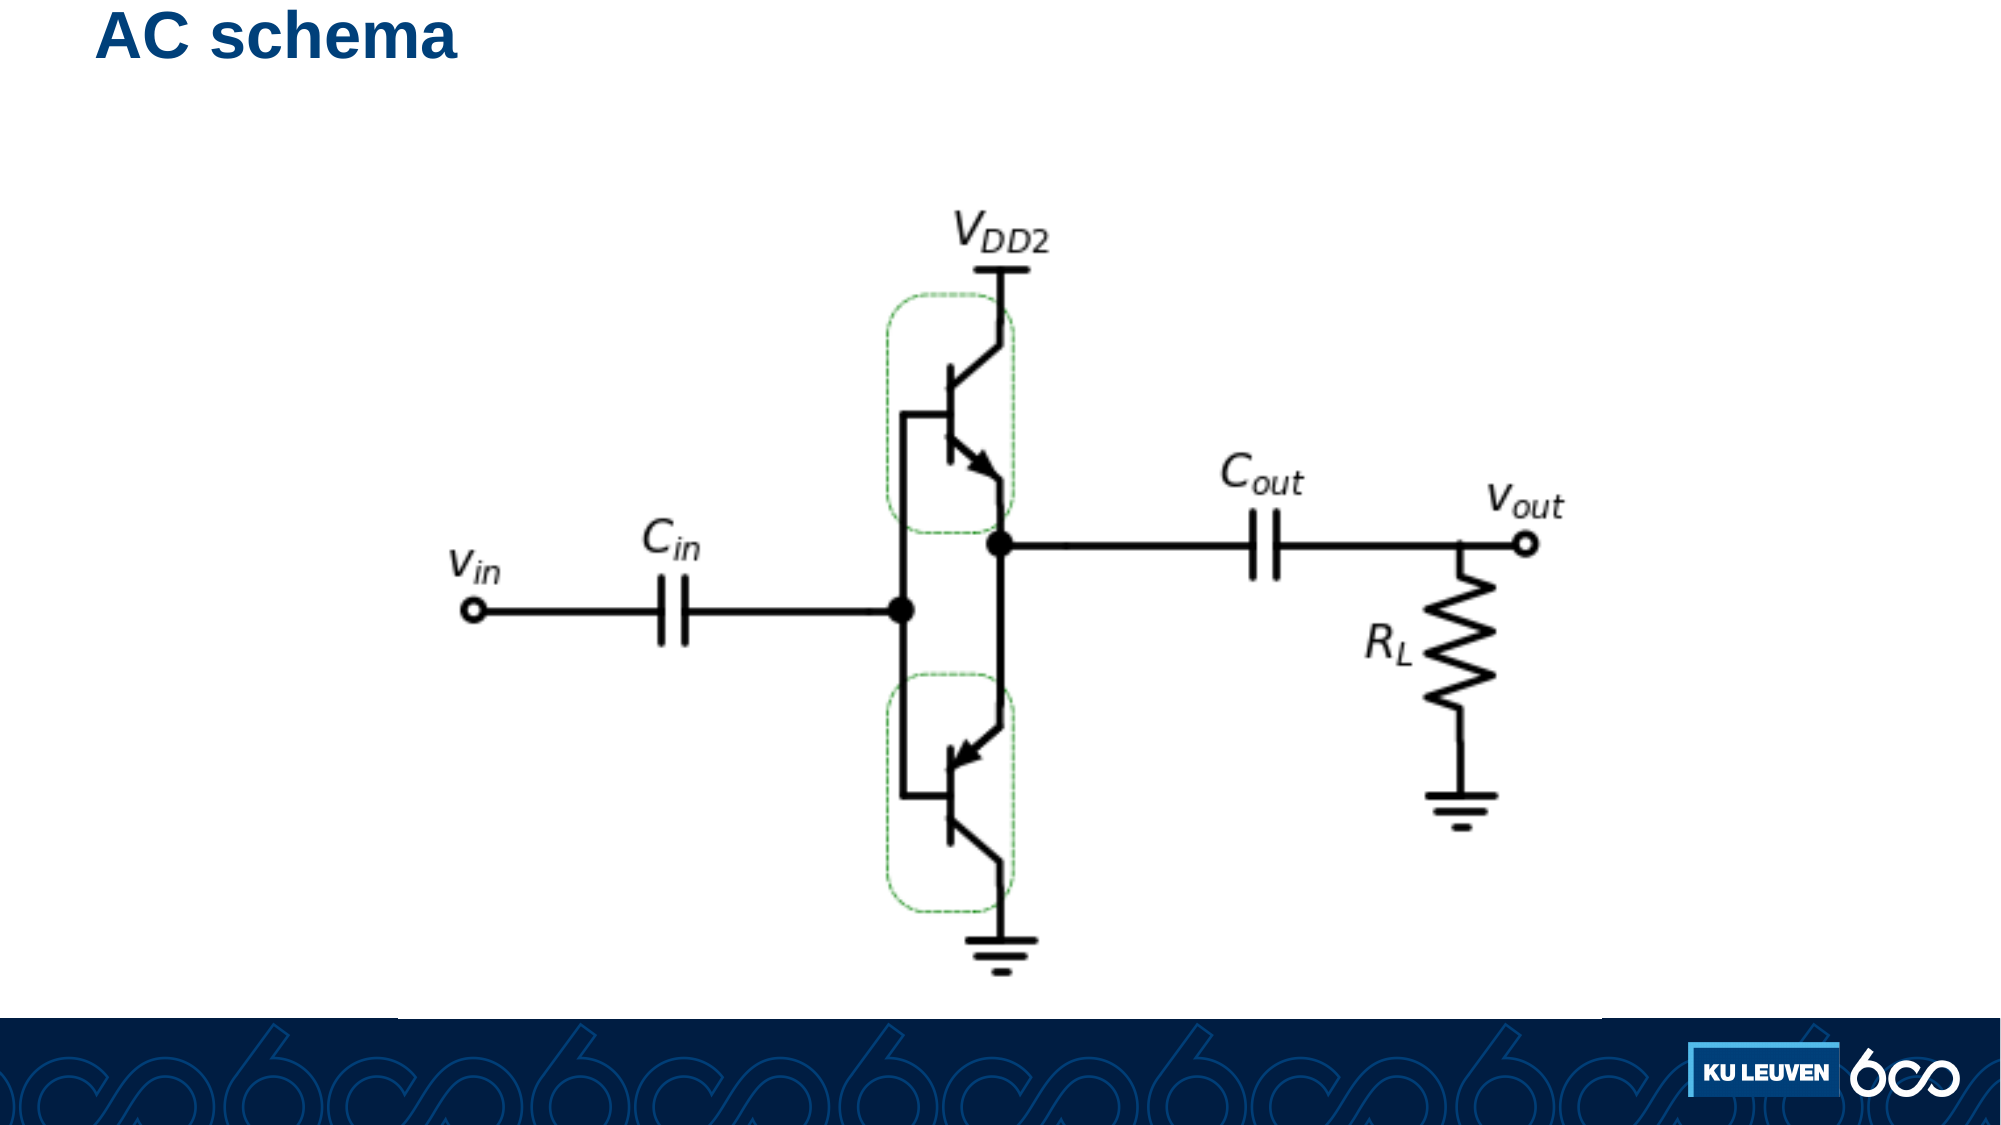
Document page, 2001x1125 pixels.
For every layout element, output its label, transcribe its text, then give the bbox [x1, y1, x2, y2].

picture [0, 193, 2001, 1125]
title AC schema [94, 0, 1906, 108]
